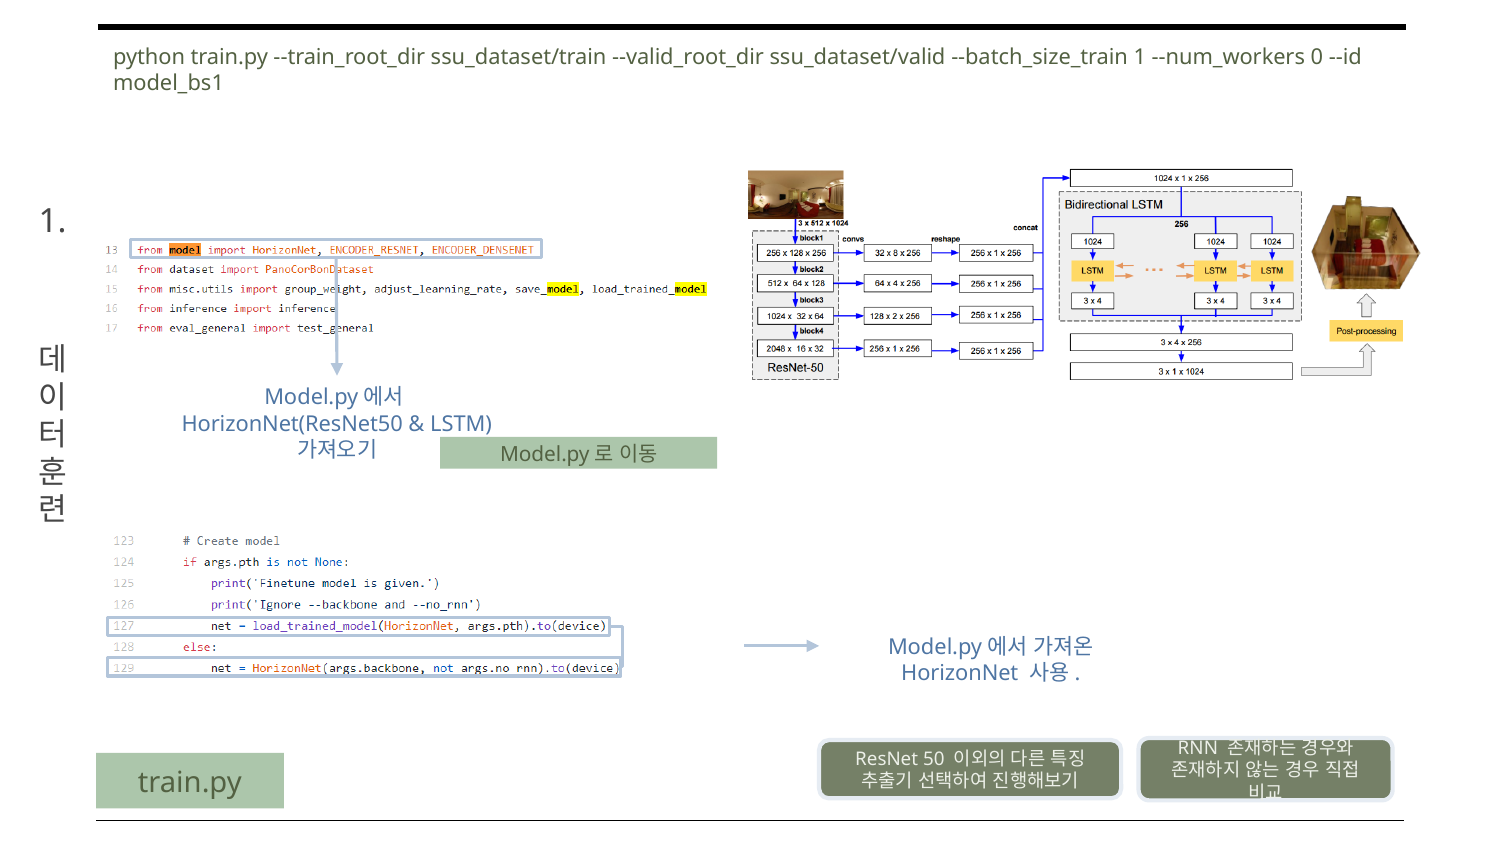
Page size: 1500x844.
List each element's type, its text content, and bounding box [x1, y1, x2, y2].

text_box 1. [12, 191, 93, 246]
text_box Model.py로 이동 [438, 435, 719, 471]
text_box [609, 625, 622, 668]
picture [103, 236, 718, 339]
picture [737, 156, 1428, 390]
text_box RNN 존재하는 경우와 존재하지 않는 경우 직접 비교 [1136, 735, 1395, 803]
text_box train.py [94, 751, 286, 810]
picture [106, 529, 634, 682]
text_box Model.py에서 HorizonNet(ResNet50 & LSTM) 가져오기 [131, 375, 543, 469]
text_box 데이터 훈련 [21, 246, 84, 653]
text_box python train.py --train_root_dir ssu_dataset/train --valid_root_dir ssu_dataset/valid --batch_size_train 1 --num_workers 0 --id model_bs1 [98, 35, 1428, 103]
text_box Model.py에서 가져온 HorizonNet 사용. [815, 625, 1166, 693]
text_box ResNet 50 이외의 다른 특징 추출기 선택하여 진행해보기 [816, 737, 1124, 801]
